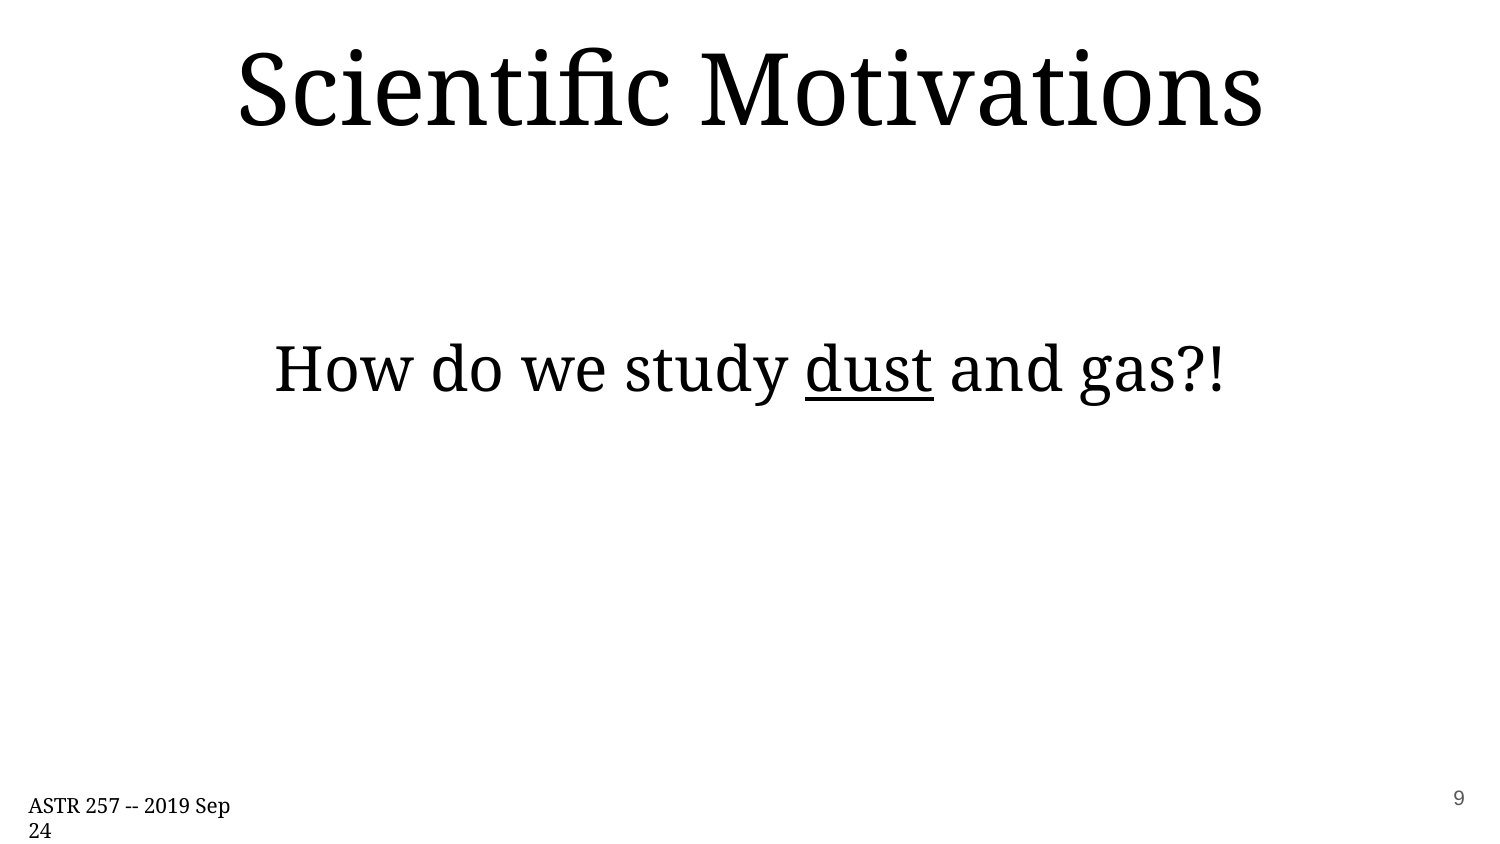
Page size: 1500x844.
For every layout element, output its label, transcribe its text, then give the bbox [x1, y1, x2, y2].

text_box Scientific Motivations [127, 10, 1376, 173]
slide_number ‹#› [1389, 764, 1480, 830]
text_box How do we study dust and gas?! [115, 314, 1388, 501]
